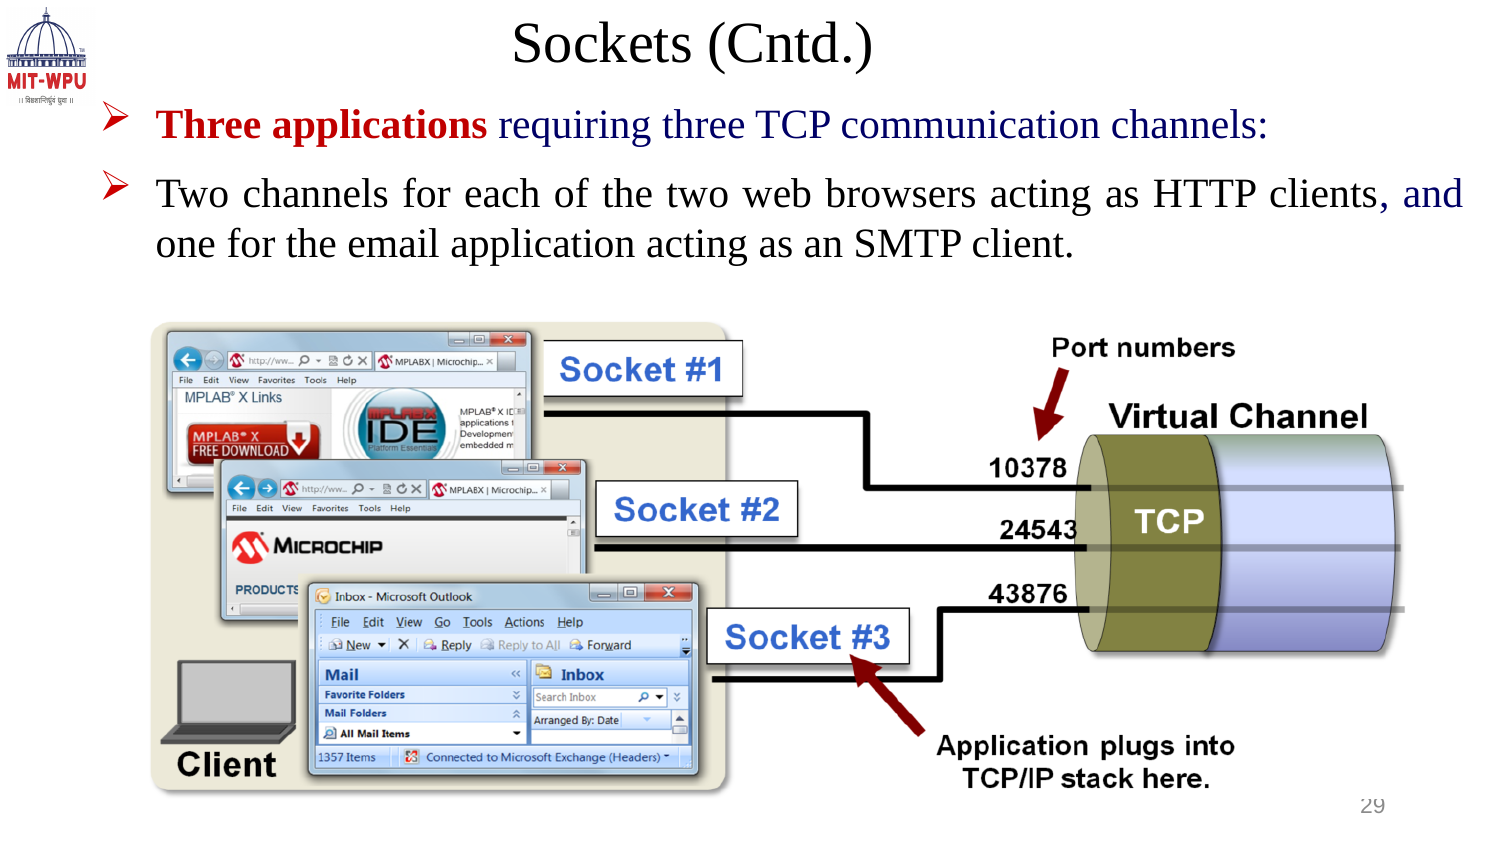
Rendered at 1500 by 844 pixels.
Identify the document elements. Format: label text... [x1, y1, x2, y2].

text_box Three applications requiring three TCP communication channels: Two channels for each of the two web browsers acting as HTTP clients, and one for the email application acting as an SMTP client. [77, 91, 1475, 673]
picture [144, 317, 1408, 799]
slide_number 29 [1059, 799, 1397, 827]
title Sockets (Cntd.) [96, 7, 1369, 80]
picture [6, 7, 96, 106]
